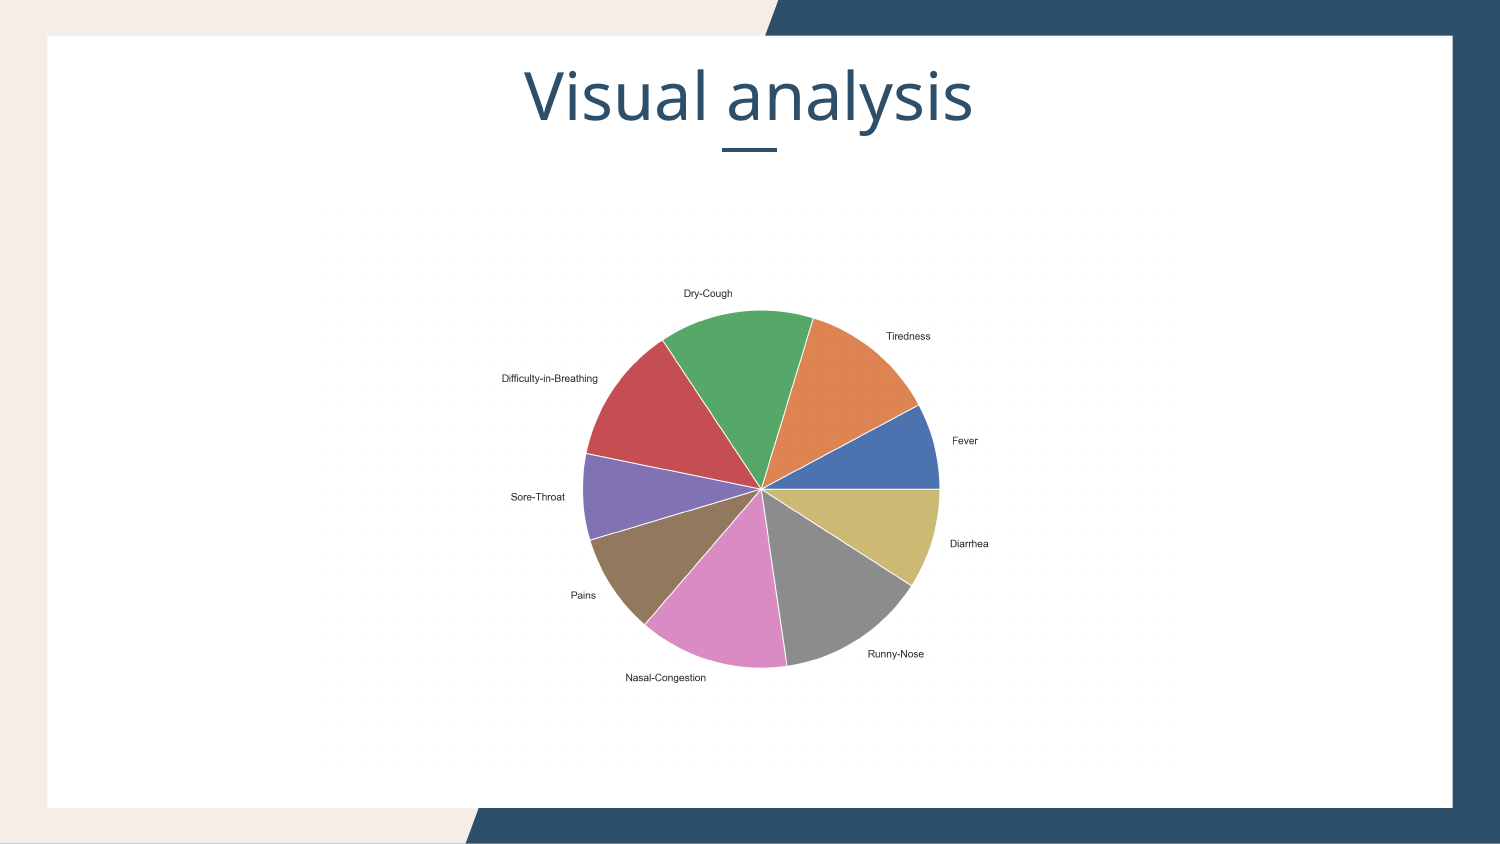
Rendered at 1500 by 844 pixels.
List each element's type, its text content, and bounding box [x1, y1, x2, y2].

text_box Visual analysis [276, 46, 1224, 141]
picture [306, 194, 1194, 787]
